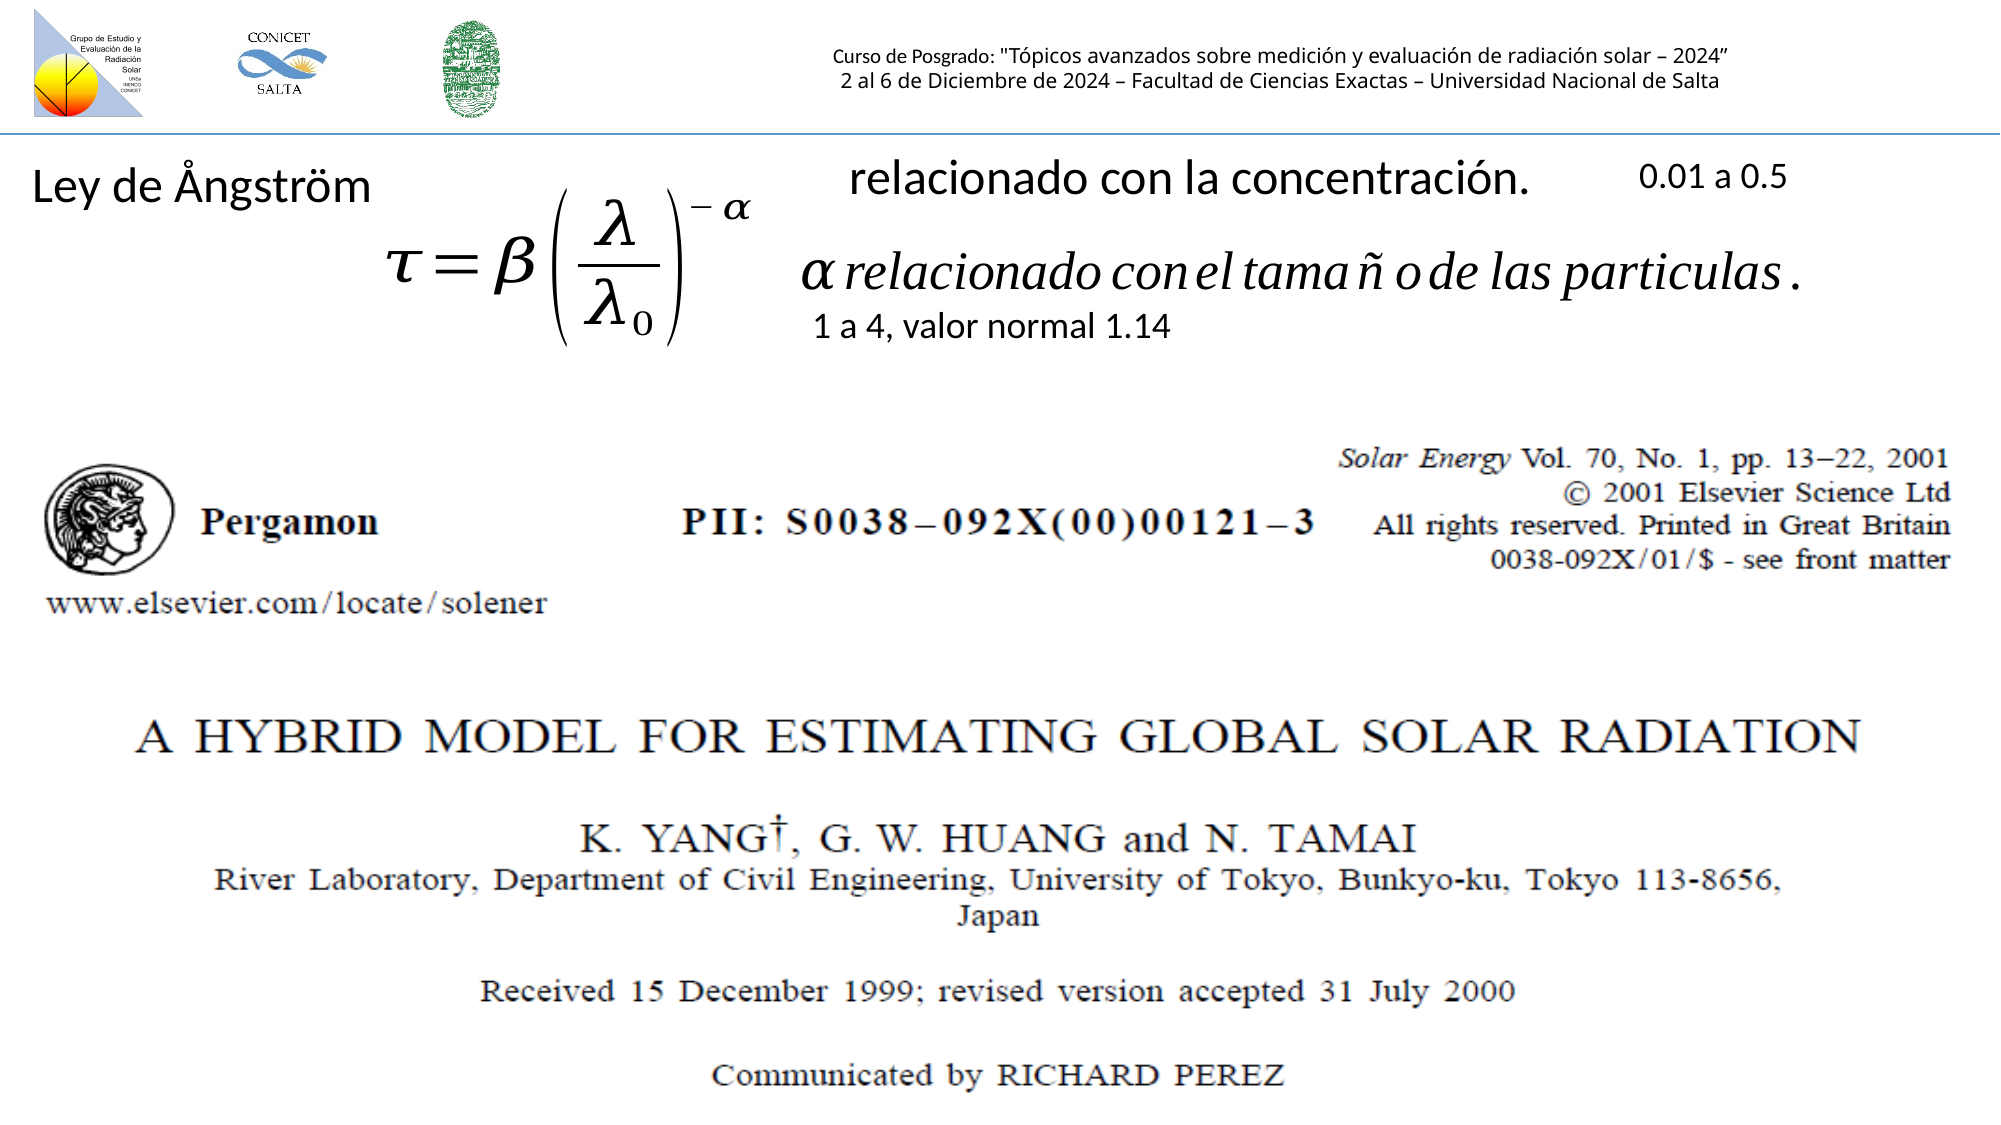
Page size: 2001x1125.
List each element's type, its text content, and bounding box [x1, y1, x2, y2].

text_box 1 a 4, valor normal 1.14 [797, 294, 1186, 354]
picture [415, 11, 530, 126]
picture [0, 406, 1984, 1125]
text_box Ley de Ångström [17, 144, 388, 220]
picture [34, 9, 149, 117]
text_box Curso de Posgrado: "Tópicos avanzados sobre medición y evaluación de radiación solar – 2024” 2 al 6 de Diciembre de 2024 – Facultad de Ciencias Exactas – Universidad Nacional de Salta [728, 35, 1833, 101]
text_box 0.01 a 0.5 [1624, 143, 1804, 204]
picture [224, 12, 339, 127]
